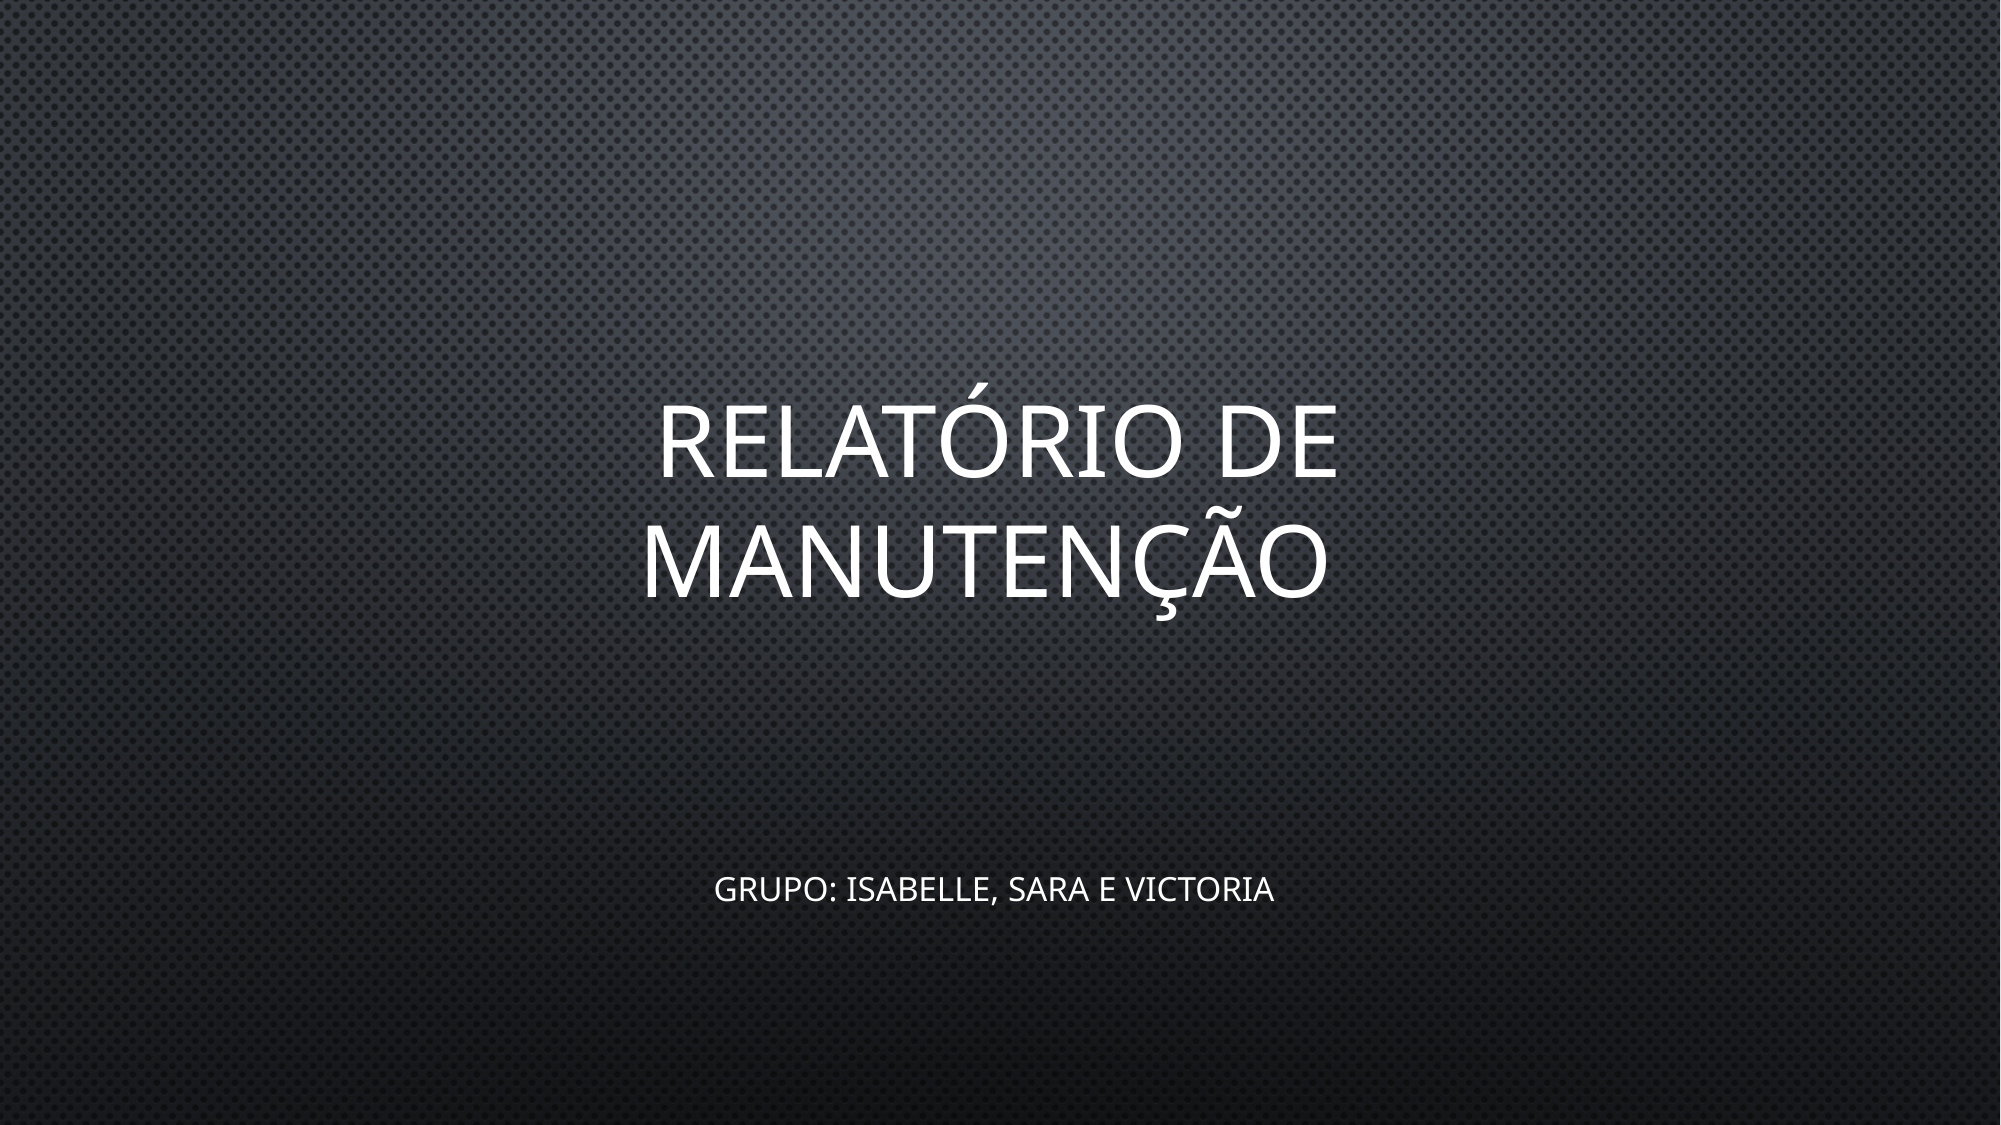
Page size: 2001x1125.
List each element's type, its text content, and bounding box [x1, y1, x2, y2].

title Relatório de manutenção [287, 99, 1711, 625]
subtitle Grupo: Isabelle, Sara e Victoria [287, 860, 1711, 1064]
